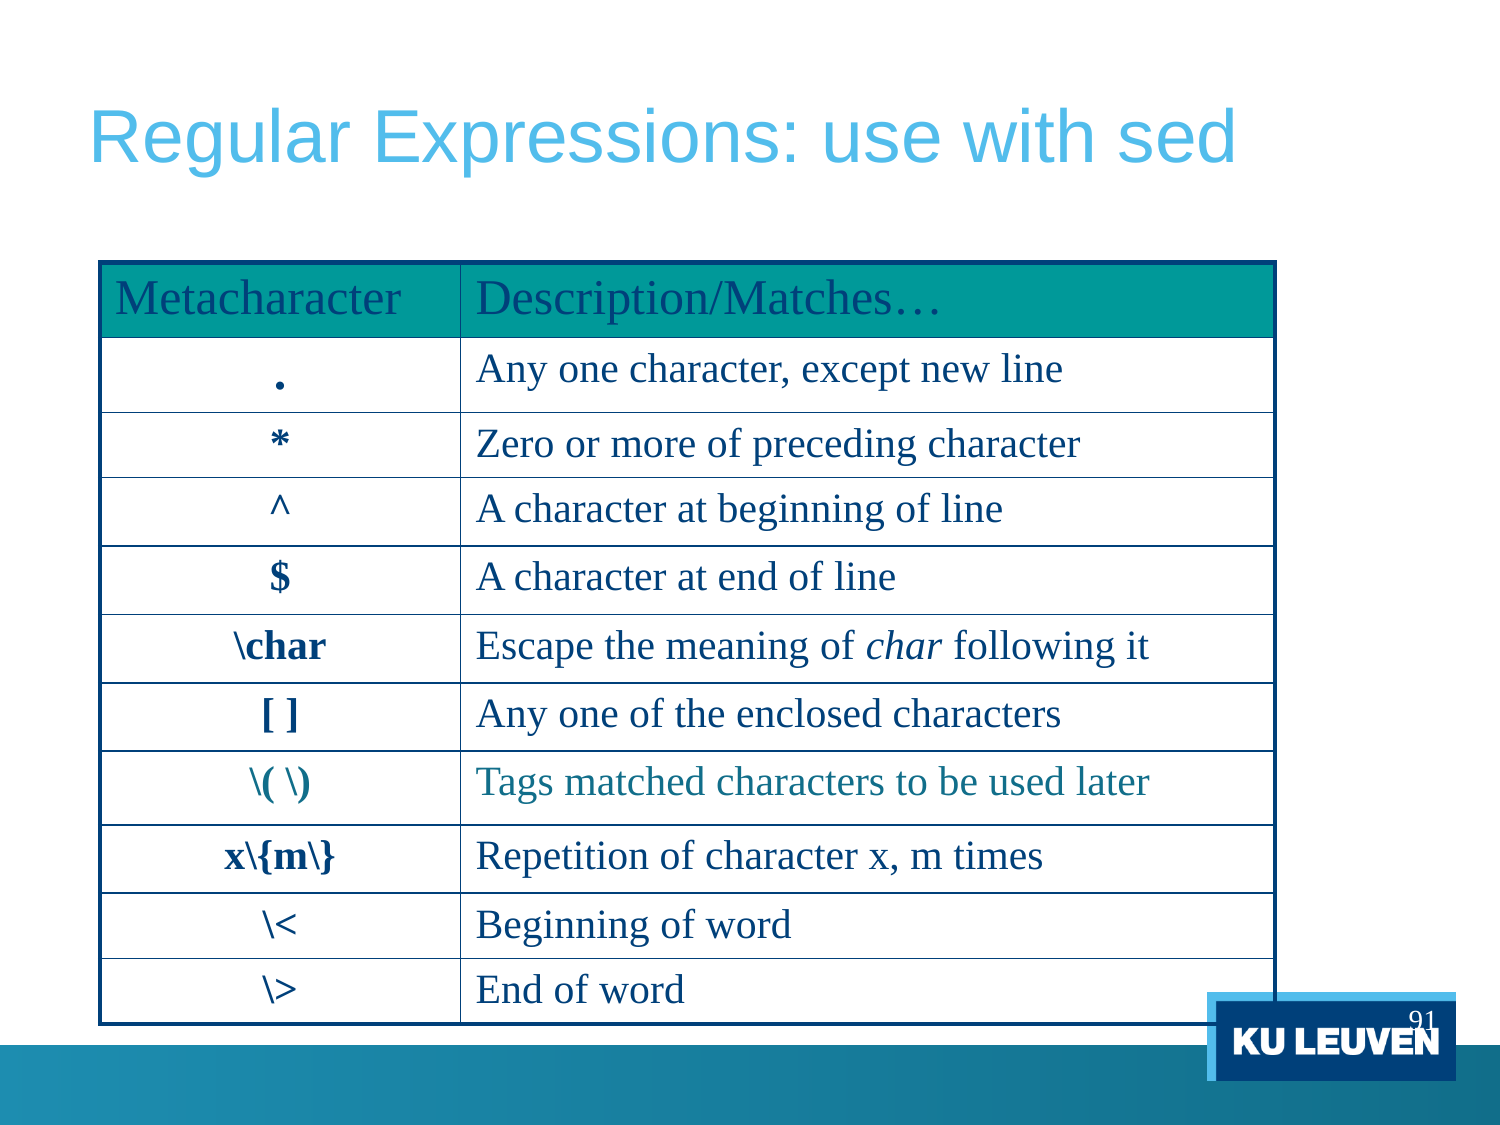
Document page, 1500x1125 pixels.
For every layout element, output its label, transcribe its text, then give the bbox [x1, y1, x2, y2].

table_cell \( \) [102, 752, 460, 824]
table_cell \char [102, 615, 460, 682]
title Regular Expressions: use with sed [88, 29, 1456, 178]
picture [1207, 992, 1456, 1081]
table_cell [ ] [102, 684, 460, 750]
table_cell * [102, 413, 460, 477]
table_cell Escape the meaning of char following it [461, 615, 1273, 682]
table_cell \> [102, 959, 460, 1022]
table_header Description/Matches… [461, 265, 1273, 337]
table_cell $ [102, 547, 460, 614]
table_cell End of word [461, 959, 1273, 1022]
table_cell \< [102, 894, 460, 958]
table_cell Any one of the enclosed characters [461, 684, 1273, 750]
slide_number 91 [1346, 1000, 1500, 1049]
table_cell . [102, 338, 460, 412]
table_cell Tags matched characters to be used later [461, 752, 1273, 824]
table_cell A character at end of line [461, 547, 1273, 614]
table_cell ^ [102, 478, 460, 545]
table_cell x\{m\} [102, 826, 460, 892]
table_cell Any one character, except new line [461, 338, 1273, 412]
table_cell Repetition of character x, m times [461, 826, 1273, 892]
table_header Metacharacter [102, 265, 460, 337]
table_cell A character at beginning of line [461, 478, 1273, 545]
table_cell Zero or more of preceding character [461, 413, 1273, 477]
table_cell Beginning of word [461, 894, 1273, 958]
